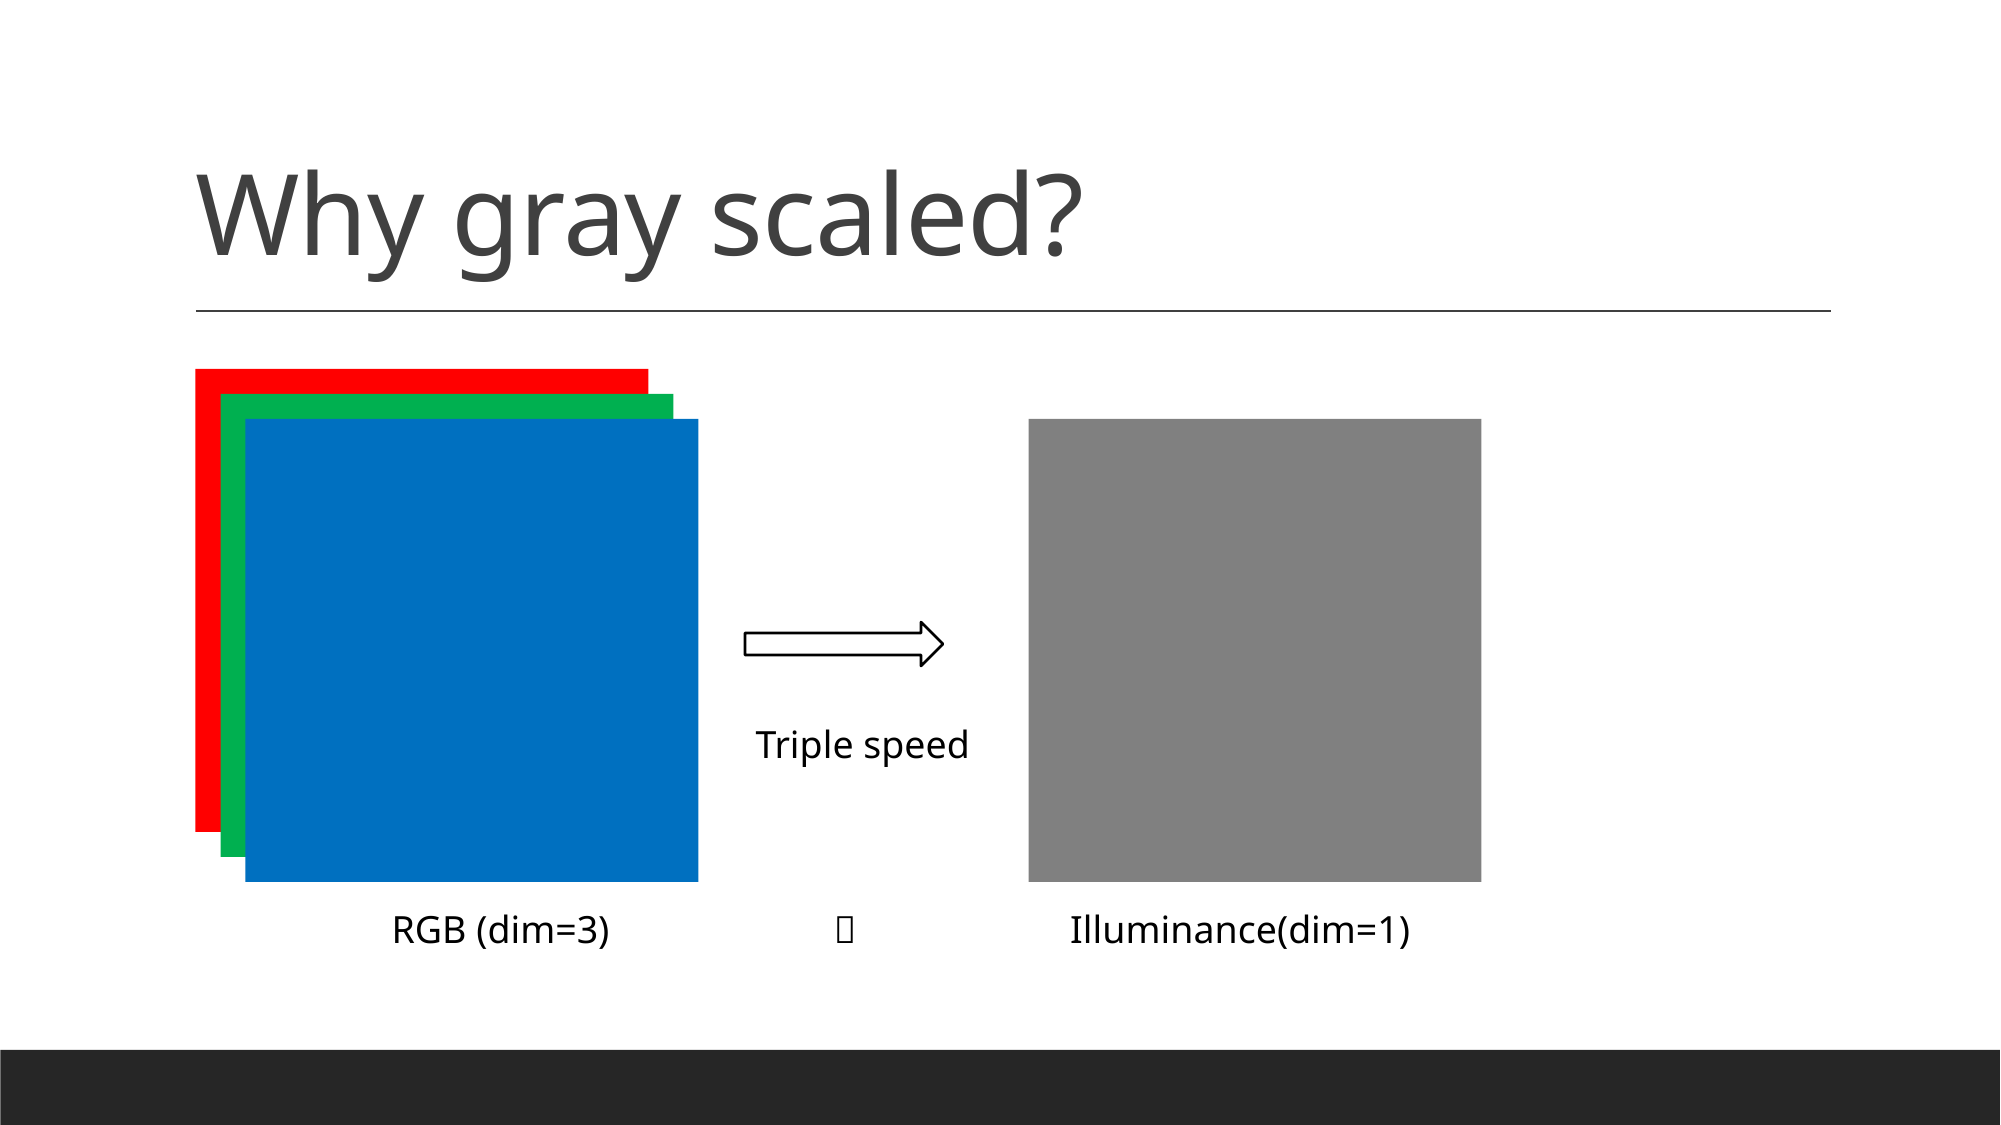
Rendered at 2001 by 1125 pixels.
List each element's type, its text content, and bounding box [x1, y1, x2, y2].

text_box [244, 418, 700, 883]
text_box [219, 393, 675, 858]
text_box RGB (dim=3)  Illuminance(dim=1) [376, 898, 1426, 959]
text_box [1027, 418, 1483, 883]
text_box [743, 620, 944, 668]
text_box Triple speed [740, 713, 985, 774]
text_box [194, 368, 650, 833]
title Why gray scaled? [180, 47, 1830, 285]
